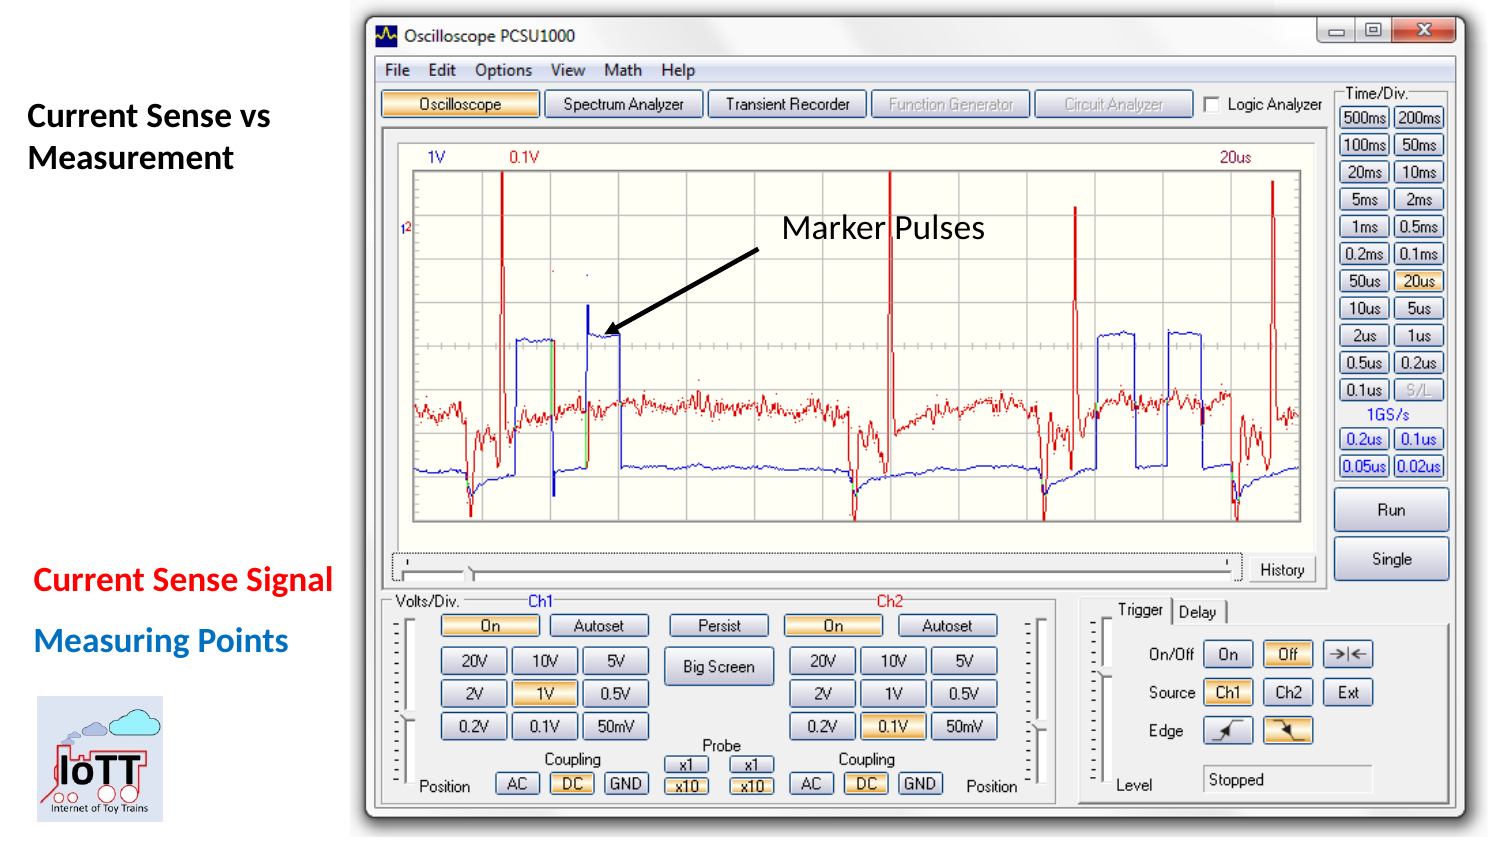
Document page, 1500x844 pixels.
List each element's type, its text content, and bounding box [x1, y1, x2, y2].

picture [37, 696, 163, 822]
picture [349, 0, 1488, 838]
text_box Current Sense vs Measurement [12, 84, 344, 185]
text_box Measuring Points [18, 609, 305, 667]
text_box Current Sense Signal [18, 549, 344, 607]
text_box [603, 248, 759, 335]
